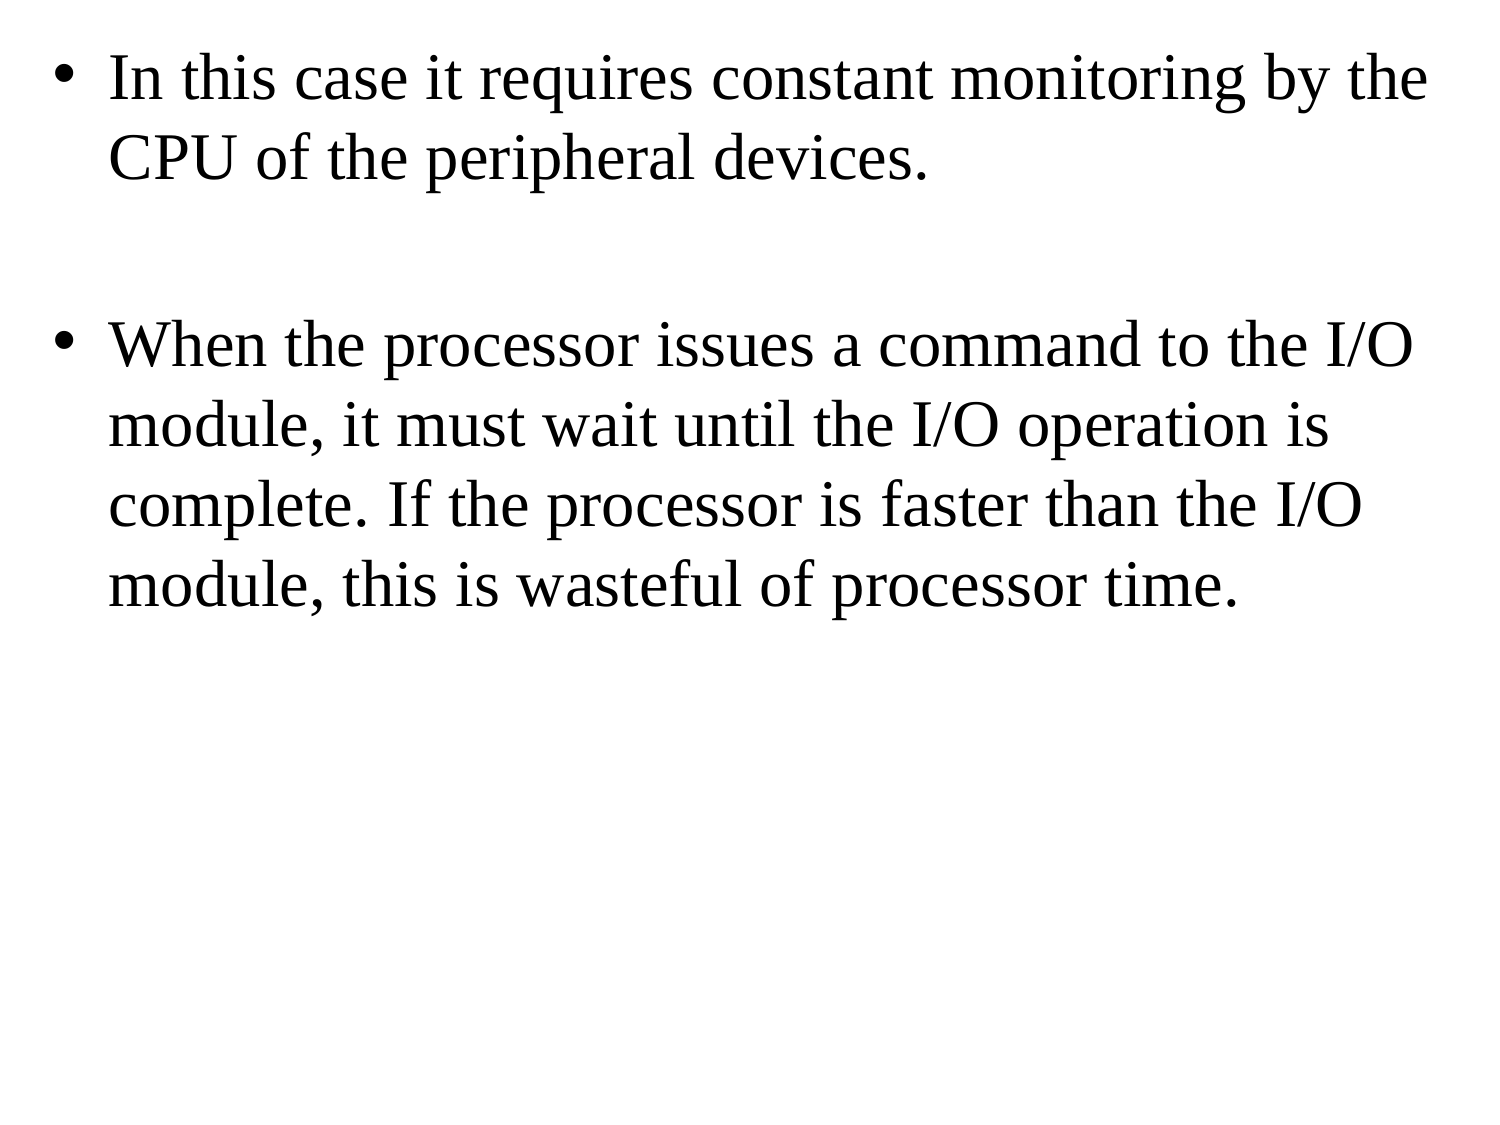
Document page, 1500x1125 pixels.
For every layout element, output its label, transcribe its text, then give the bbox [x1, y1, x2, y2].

list In this case it requires constant monitoring by the CPU of the peripheral devices. When the processor issues a command to the I/O module, it must wait until the I/O operation is complete. If the processor is faster than the I/O module, this is wasteful of processor time. [37, 24, 1463, 925]
